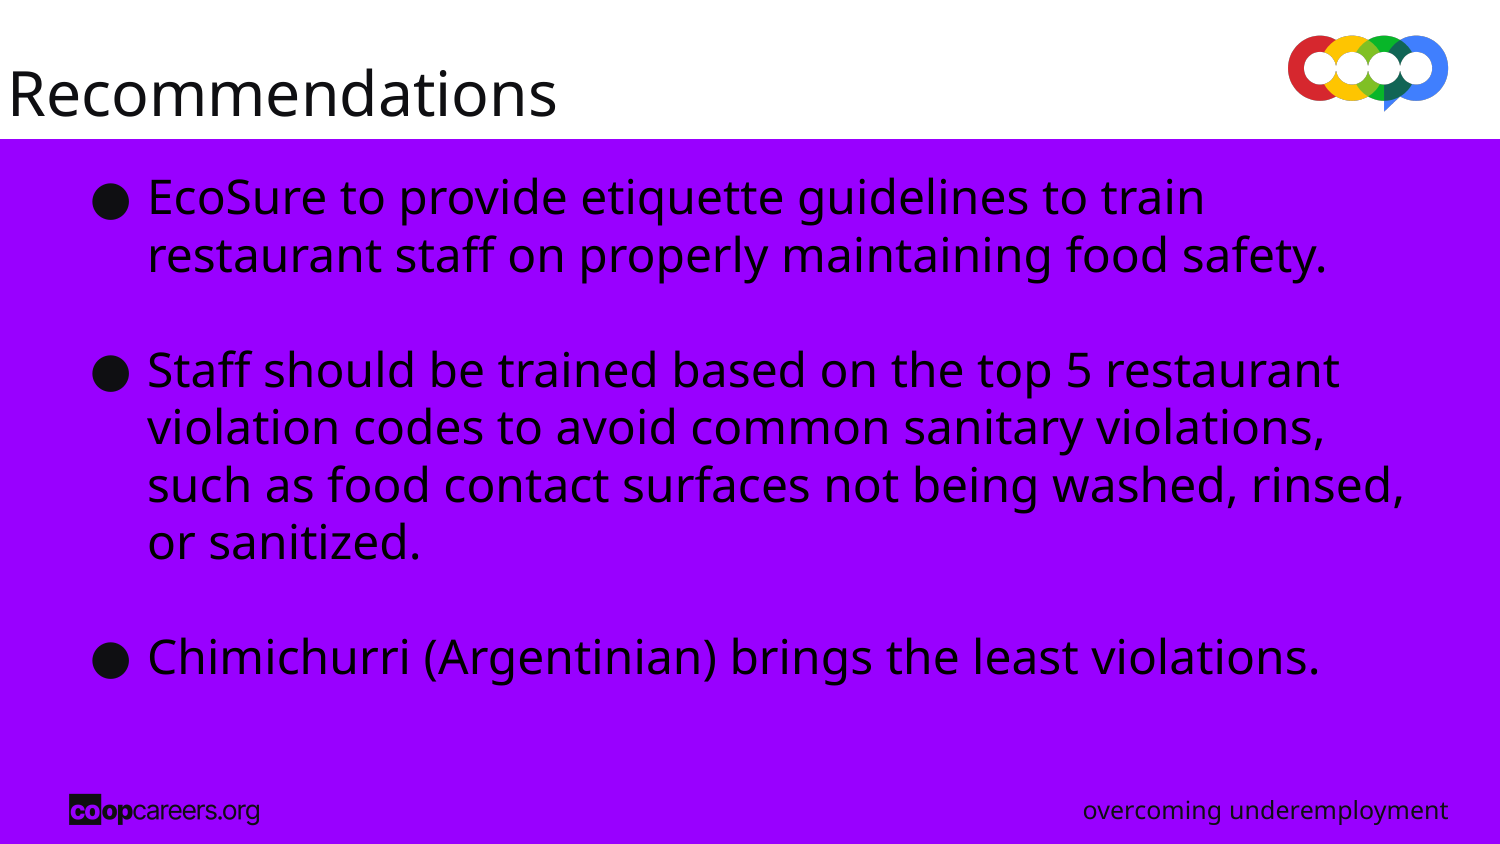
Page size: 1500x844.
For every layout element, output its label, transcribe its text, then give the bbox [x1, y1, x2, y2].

picture [51, 767, 277, 844]
picture [1287, 35, 1449, 112]
title Recommendations [7, 8, 1203, 133]
subtitle EcoSure to provide etiquette guidelines to train restaurant staff on properly maintaining food safety. Staff should be trained based on the top 5 restaurant violation codes to avoid common sanitary violations, such as food contact surfaces not being washed, rinsed, or sanitized. Chimichurri (Argentinian) brings the least violations. [72, 166, 1442, 689]
